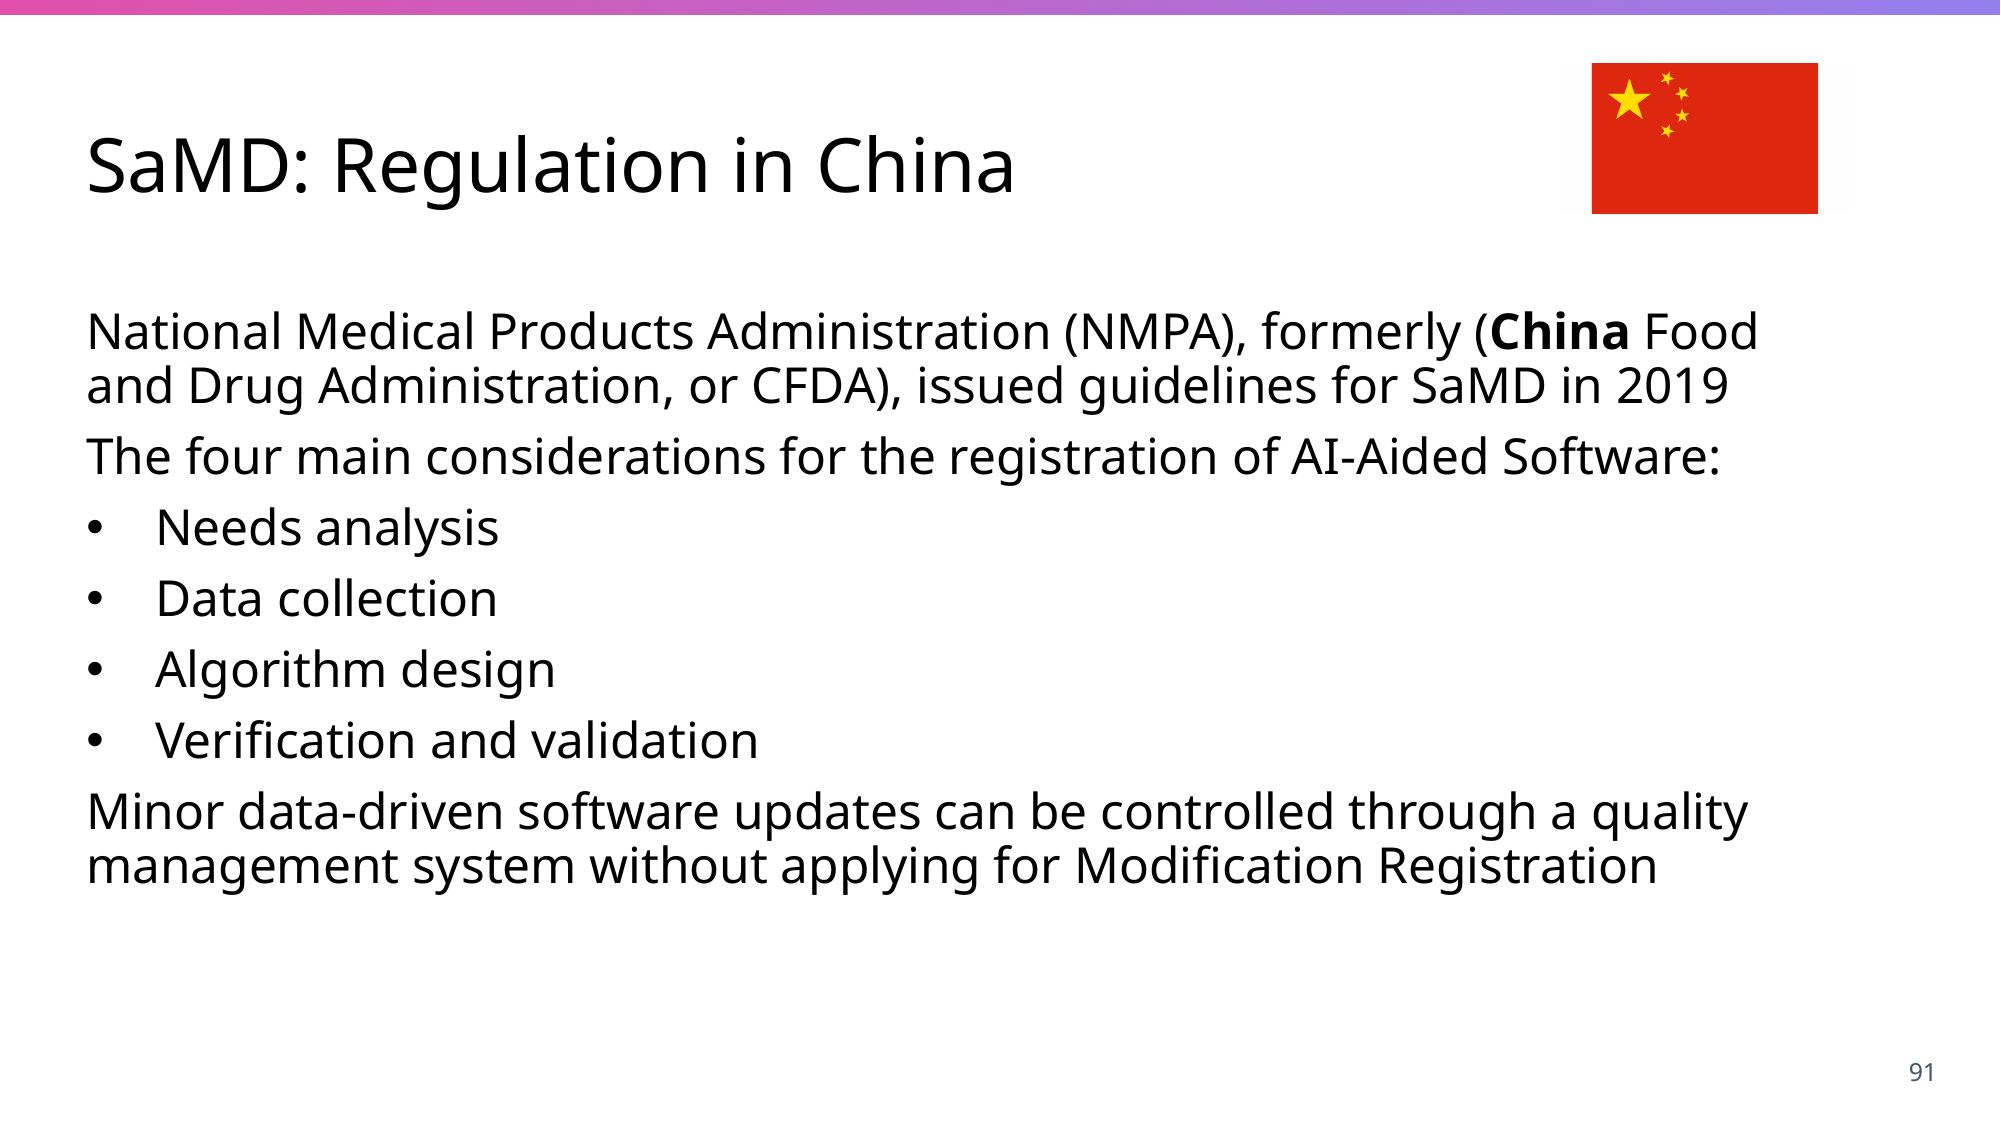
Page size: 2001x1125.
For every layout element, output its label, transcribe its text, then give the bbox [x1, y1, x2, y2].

title SaMD: Regulation in China [71, 59, 1797, 278]
picture [1560, 63, 1850, 214]
picture [0, 0, 2000, 15]
list National Medical Products Administration (NMPA), formerly (China Food and Drug Administration, or CFDA), issued guidelines for SaMD in 2019 The four main considerations for the registration of AI-Aided Software: Needs analysis Data collection Algorithm design Verification and validation Minor data-driven software updates can be controlled through a quality management system without applying for Modification Registration [71, 299, 1797, 1014]
